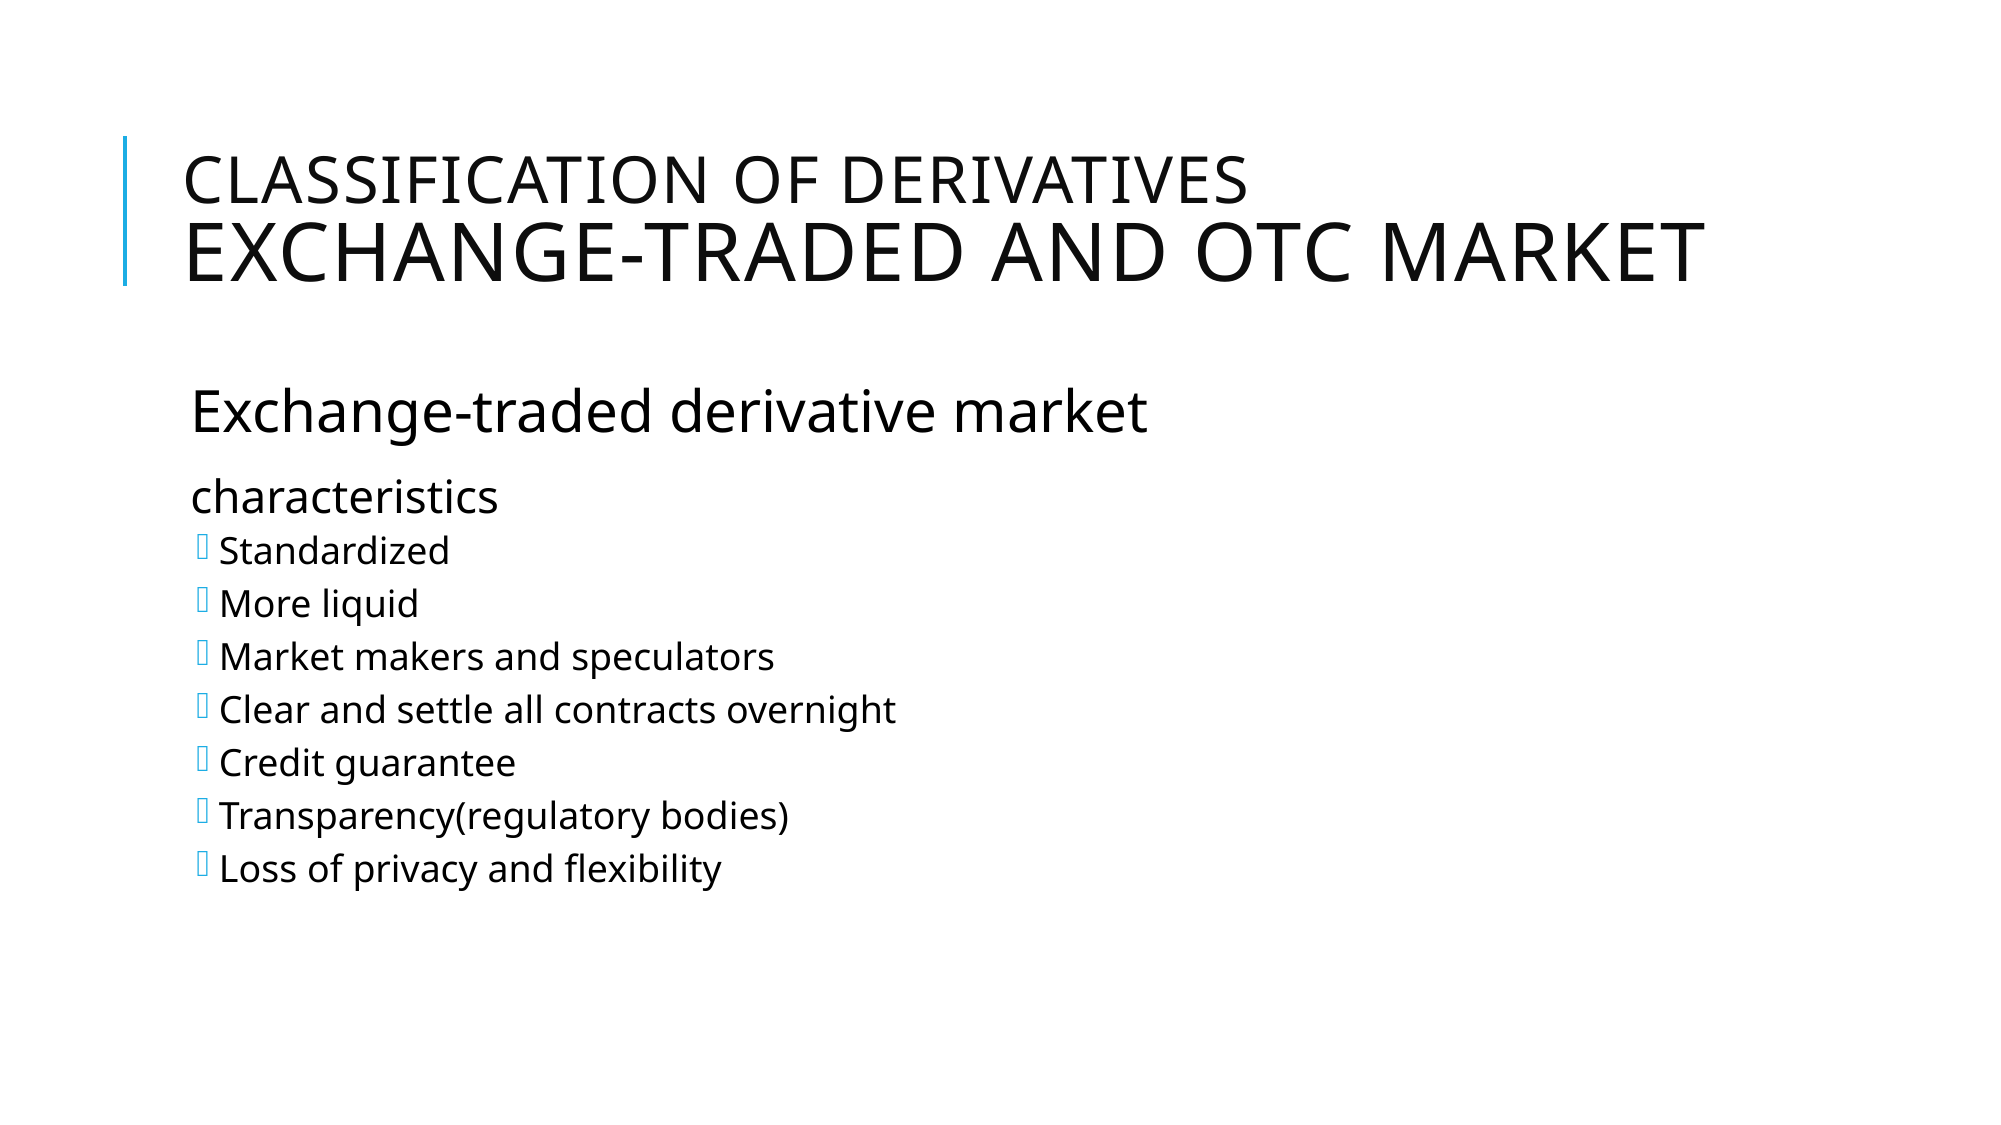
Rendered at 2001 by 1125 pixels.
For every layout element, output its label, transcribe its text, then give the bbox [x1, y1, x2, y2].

list Exchange-traded derivative market characteristics Standardized More liquid Market makers and speculators Clear and settle all contracts overnight Credit guarantee Transparency(regulatory bodies) Loss of privacy and flexibility [168, 375, 1763, 1035]
title Classification of derivatives Exchange-traded and OTC market [168, 96, 1763, 342]
